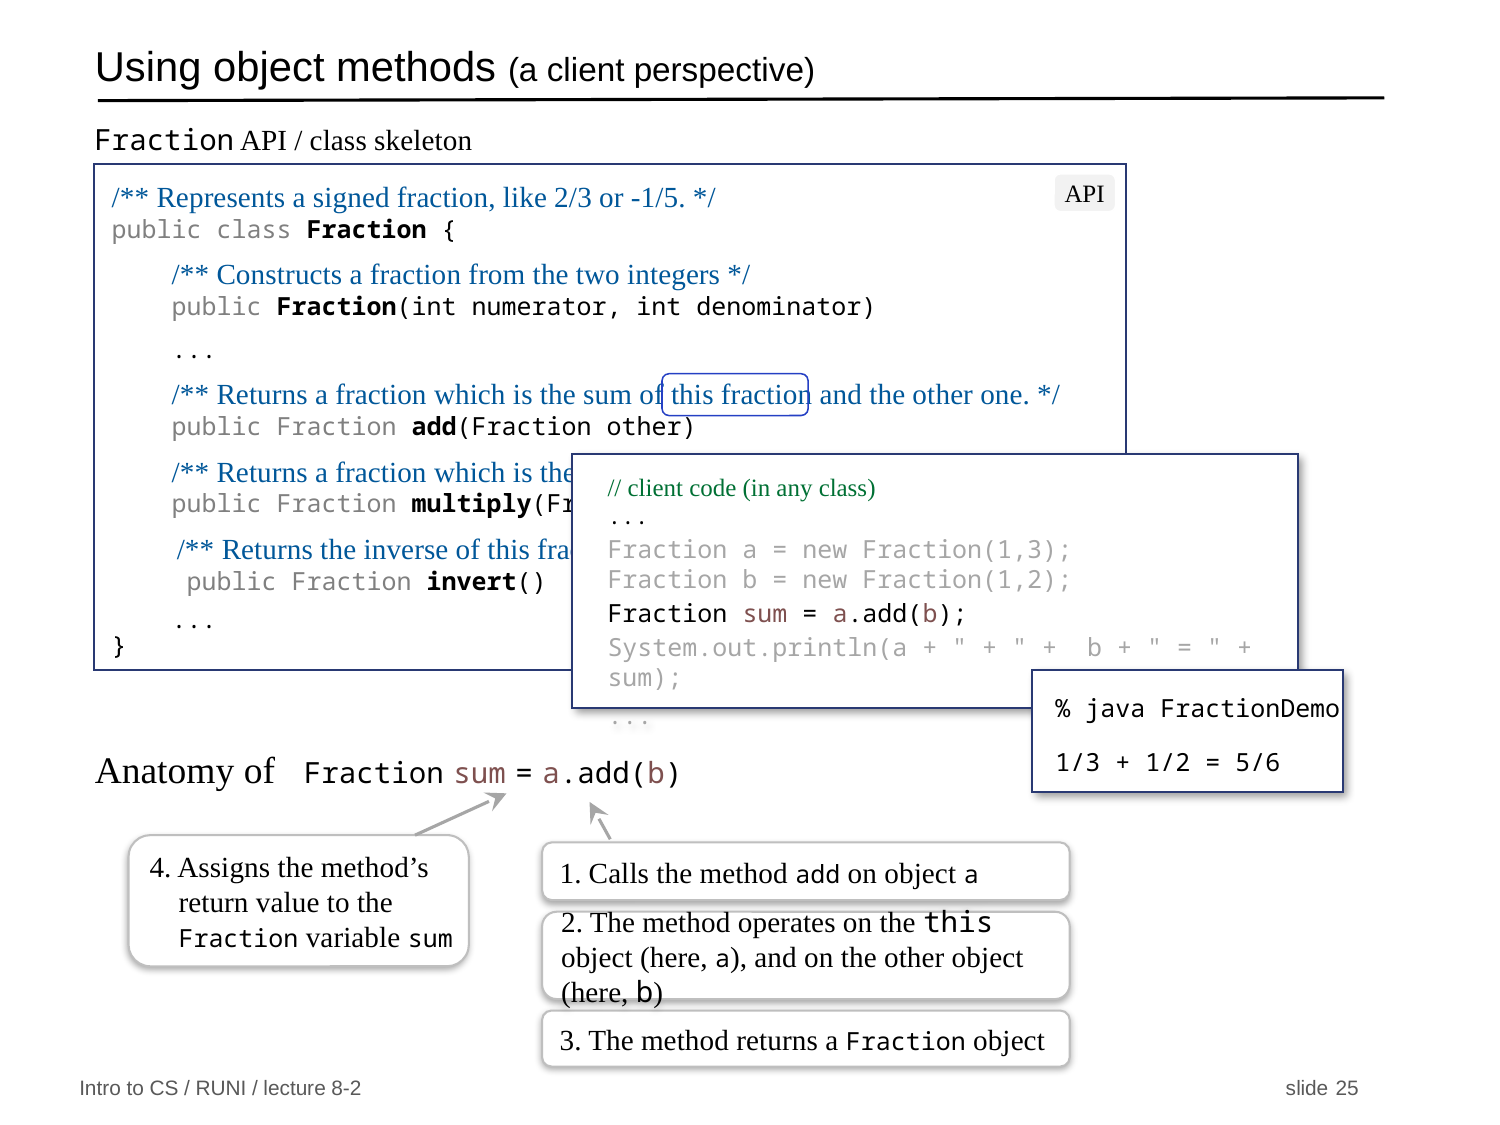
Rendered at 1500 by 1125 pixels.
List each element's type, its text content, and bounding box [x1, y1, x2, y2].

title Using object methods (a client perspective) [79, 33, 1371, 109]
text_box API [1053, 173, 1116, 212]
list Anatomy of Fraction sum = a.add(b) [1076, 738, 1500, 812]
text_box Fraction API / class skeleton [79, 113, 635, 164]
text_box // client code (in any class) ... Fraction a = new Fraction(1,3); Fraction b = new Fraction(1,2); Fraction sum = a.add(b); System.out.println(a + " + " + b + " = " + sum); ... [572, 454, 1298, 709]
list Anatomy of Fraction sum = a.add(b) [79, 738, 1029, 812]
text_box % java FractionDemo 1/3 + 1/2 = 5/6 [1031, 670, 1343, 792]
text_box /** Represents a signed fraction, like 2/3 or -1/5. */ public class Fraction { /** Constructs a fraction from the two integers */ public Fraction(int numerator, int denominator) ... /** Returns a fraction which is the sum of this fraction and the other one. */ public Fraction add(Fraction other) /** Returns a fraction which is the product of this fraction and the other one. */ public Fraction multiply(Fraction other) /** Returns the inverse of this fraction. */ public Fraction invert() ... } [93, 164, 1126, 671]
text_box [662, 373, 809, 416]
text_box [128, 793, 1070, 1067]
